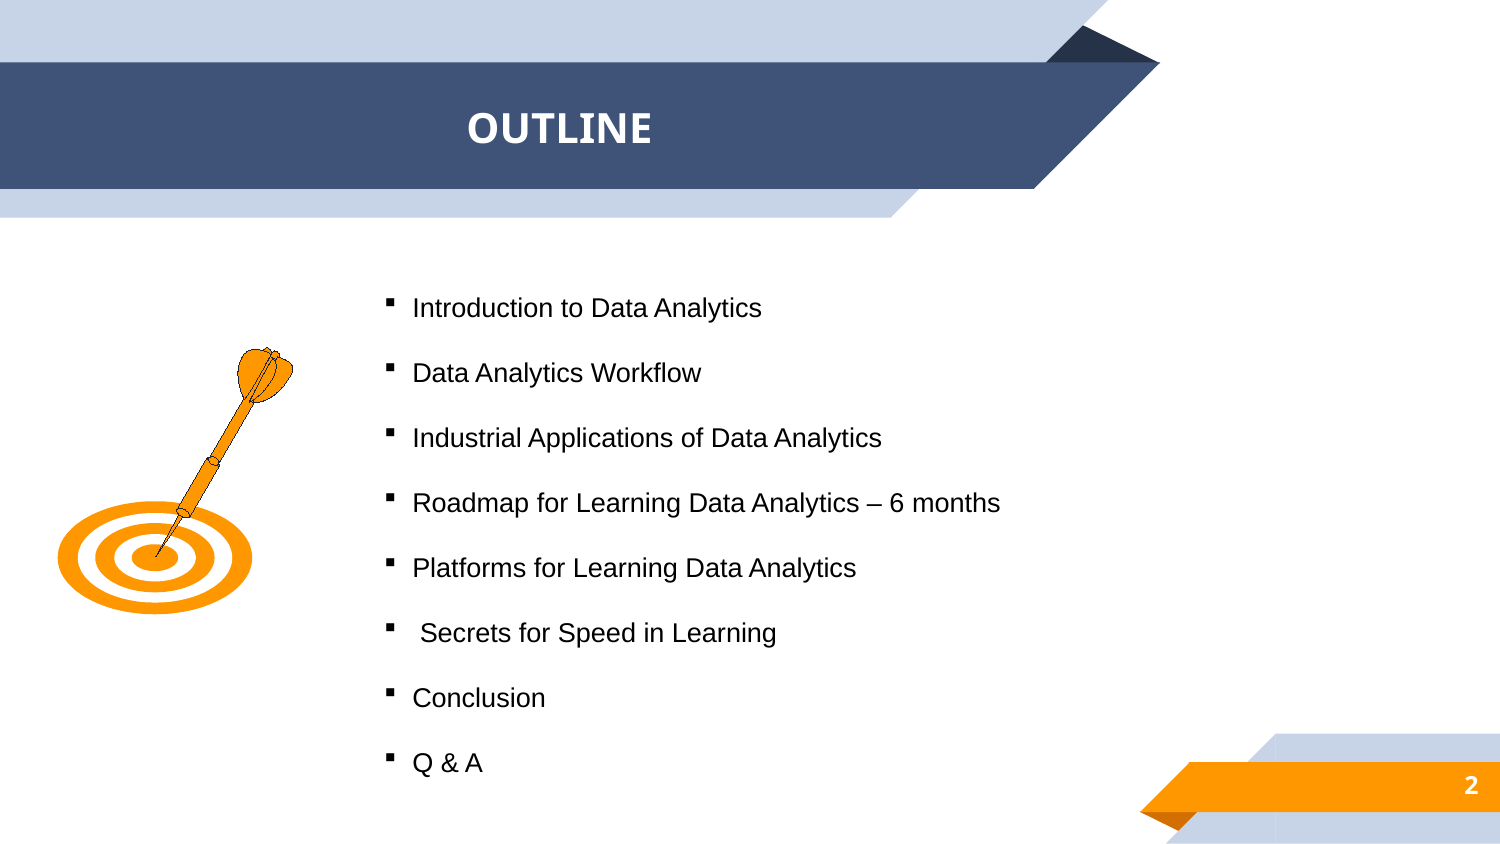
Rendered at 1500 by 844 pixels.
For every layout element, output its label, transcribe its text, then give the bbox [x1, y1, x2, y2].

title OUTLINE [133, 64, 997, 190]
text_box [156, 342, 297, 558]
text_box Introduction to Data Analytics Data Analytics Workflow Industrial Applications of Data Analytics Roadmap for Learning Data Analytics – 6 months Platforms for Learning Data Analytics Secrets for Speed in Learning Conclusion Q & A [369, 250, 1060, 785]
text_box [57, 500, 253, 615]
slide_number 2 [1249, 760, 1494, 813]
